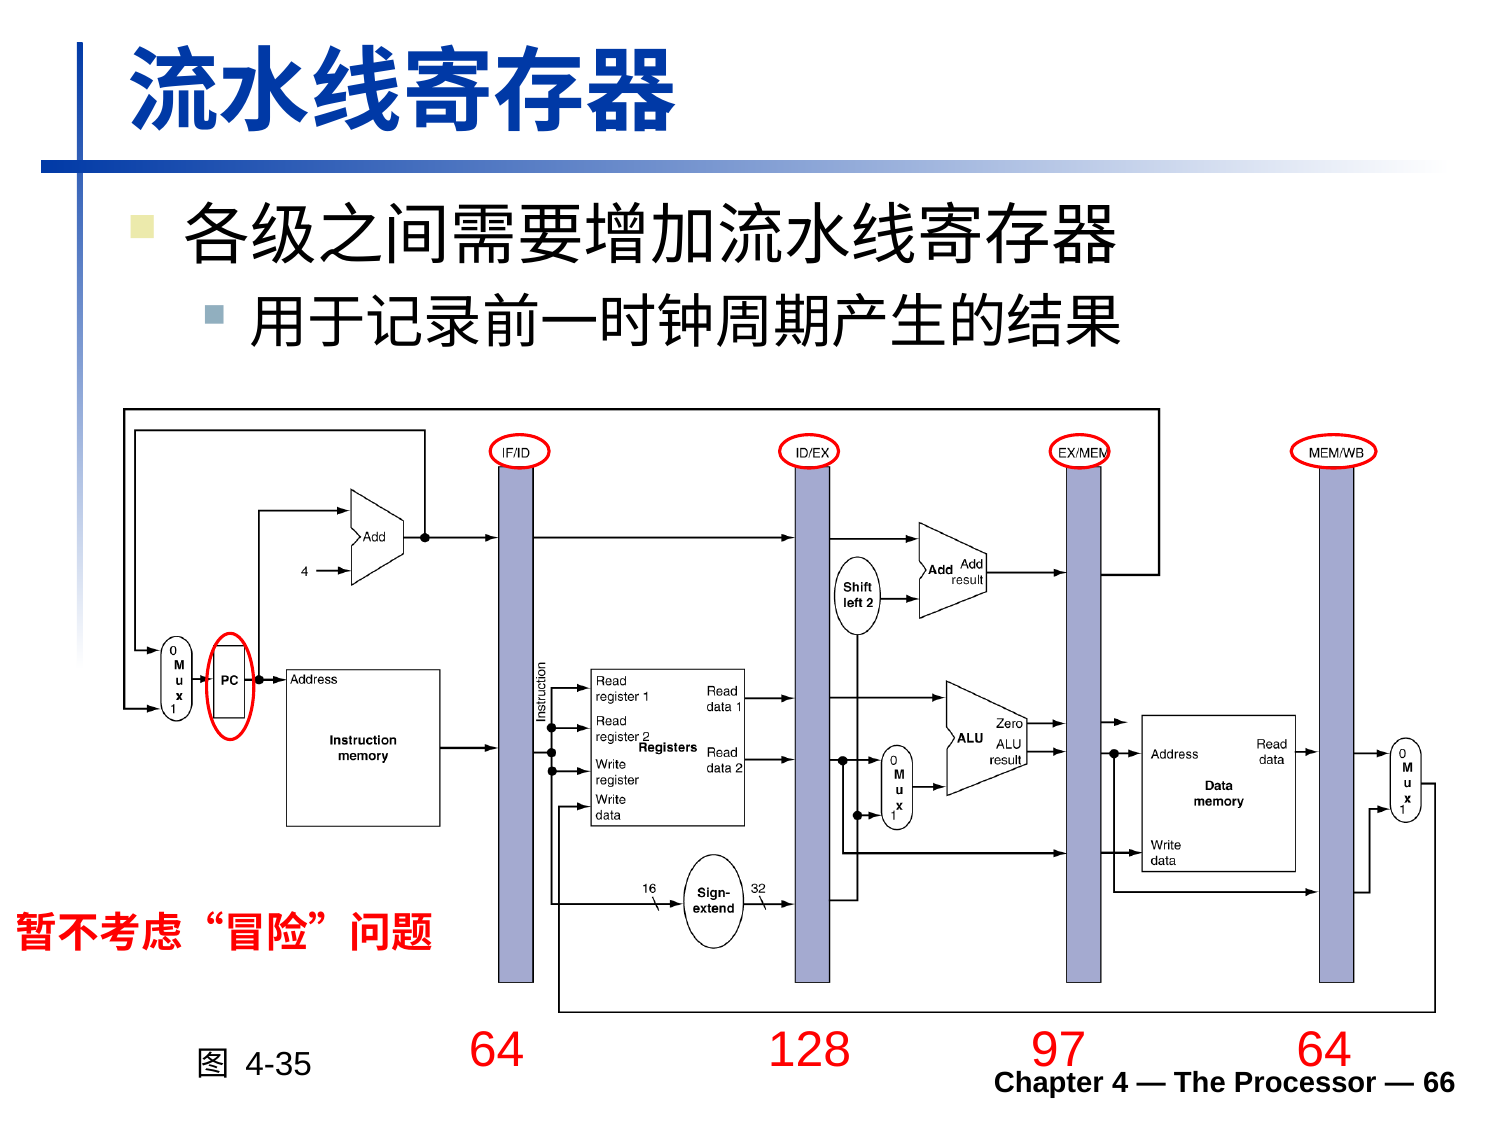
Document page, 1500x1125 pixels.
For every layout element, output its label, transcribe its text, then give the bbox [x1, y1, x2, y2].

text_box 97 [1016, 1021, 1143, 1084]
text_box 64 [1281, 1021, 1409, 1084]
list 各级之间需要增加流水线寄存器 用于记录前一时钟周期产生的结果 [112, 184, 1483, 399]
text_box 暂不考虑“冒险”问题 [1, 898, 118, 964]
text_box 图 4-35 [181, 1034, 407, 1090]
text_box 64 [454, 1021, 550, 1084]
text_box 128 [753, 1021, 881, 1084]
footer Chapter 4 — The Processor — 66 [277, 1046, 1471, 1106]
picture [123, 408, 1436, 1013]
title 流水线寄存器 [112, 23, 1468, 149]
